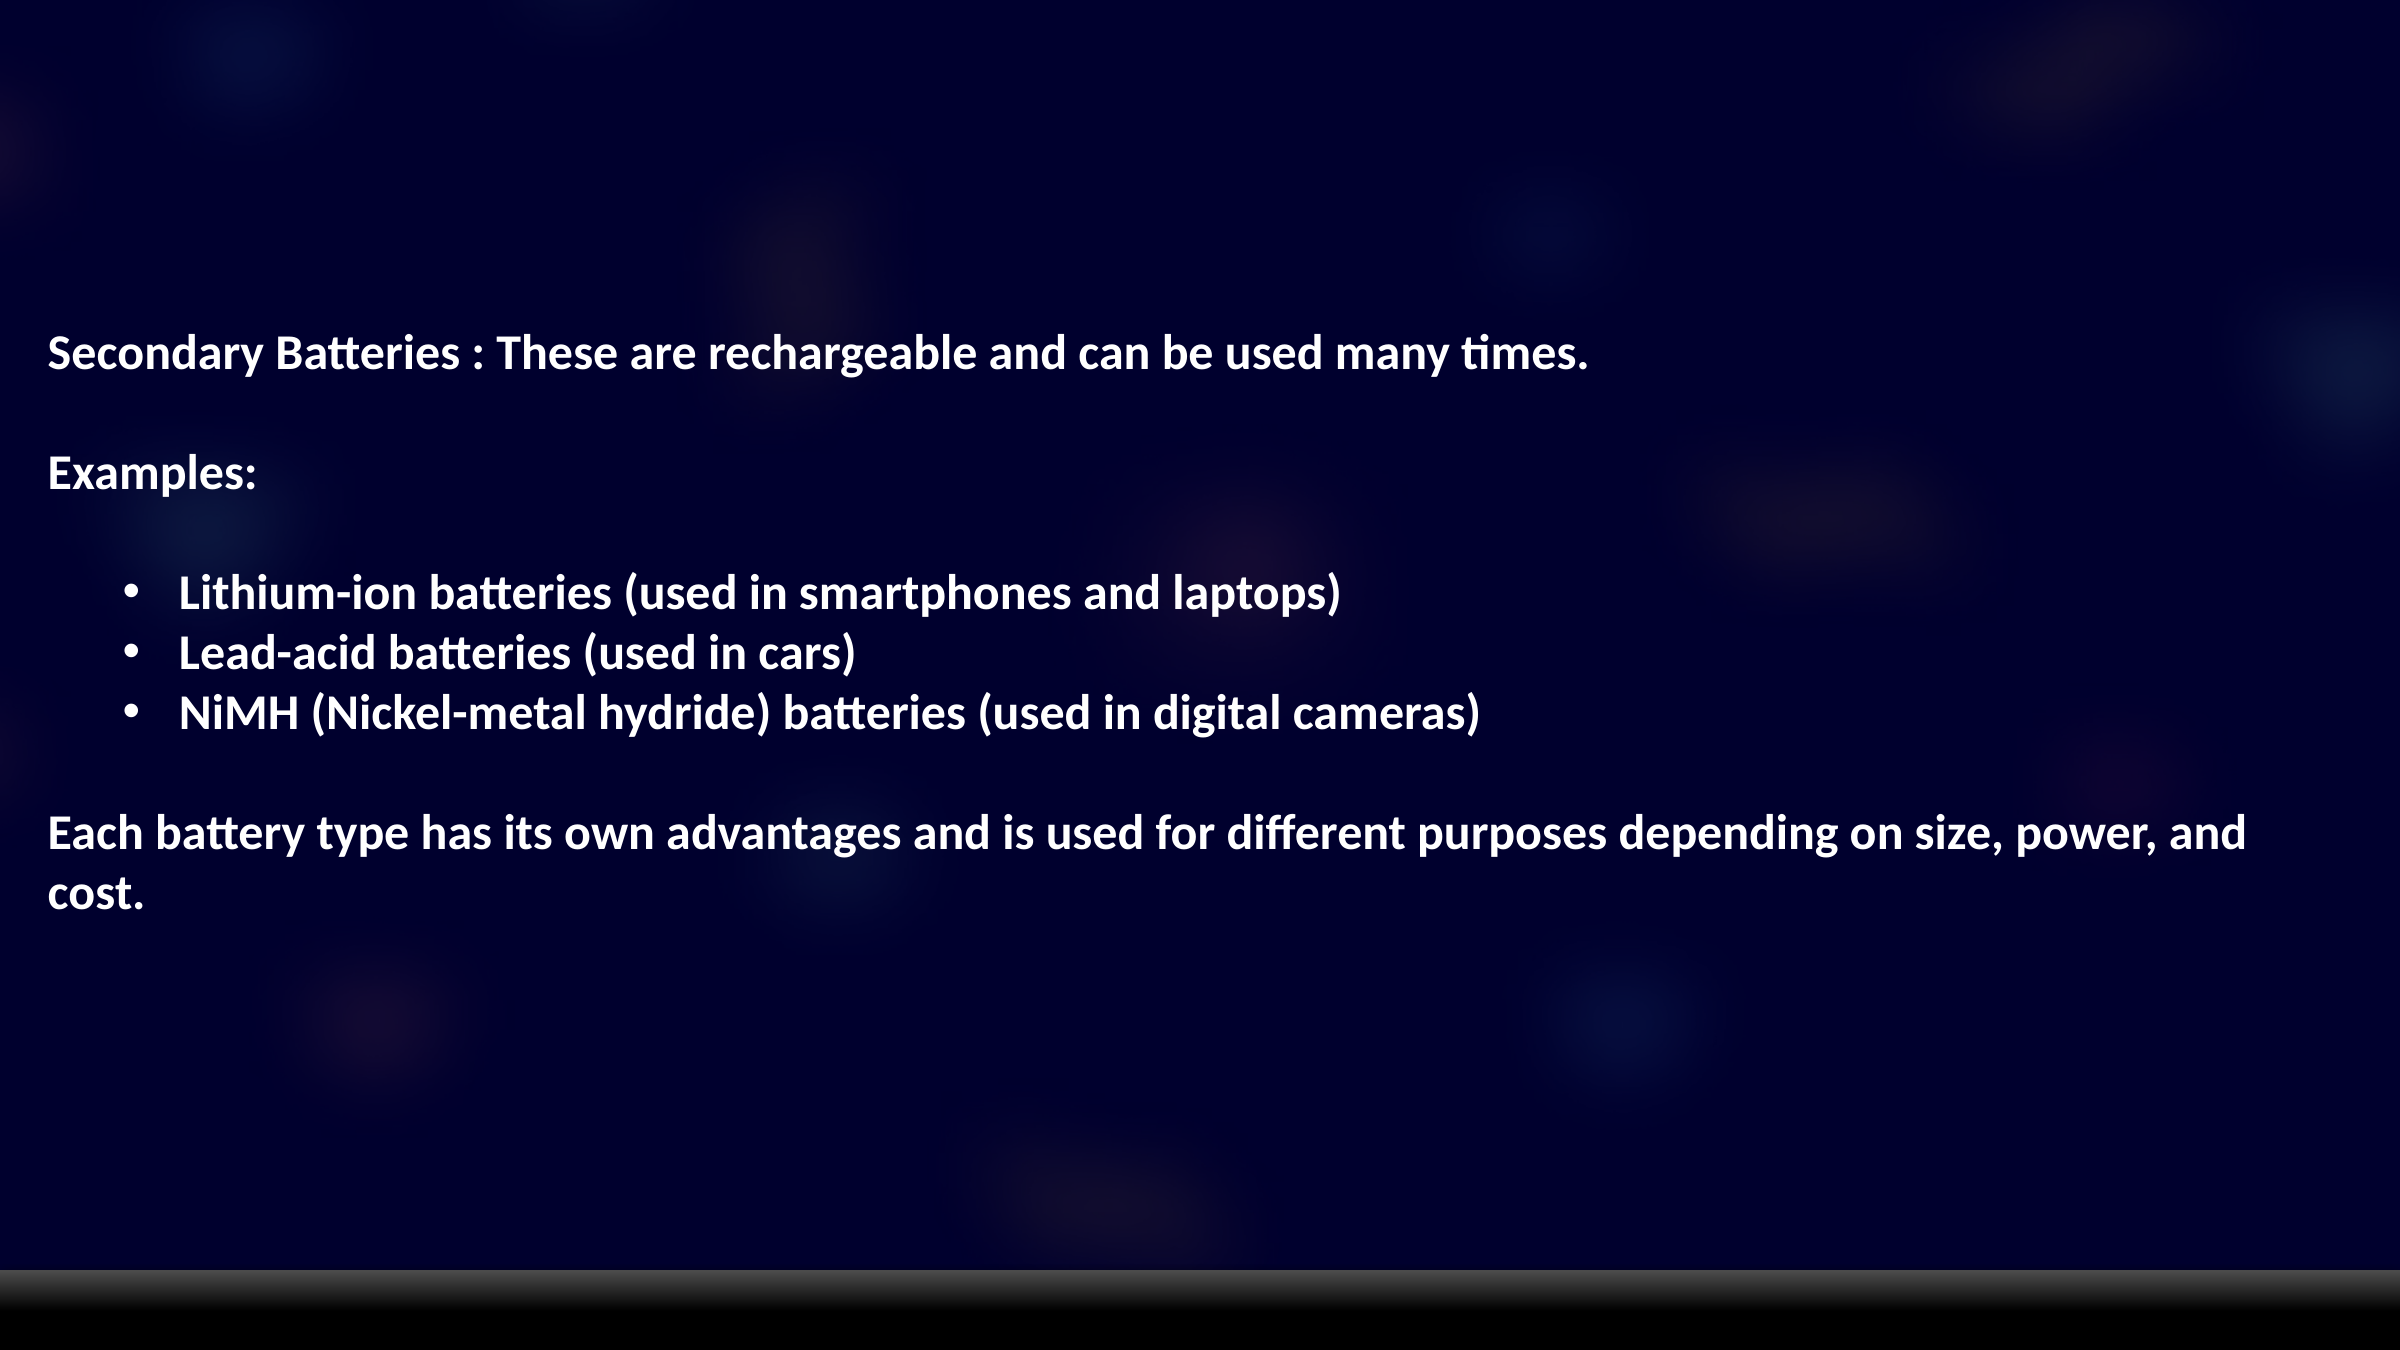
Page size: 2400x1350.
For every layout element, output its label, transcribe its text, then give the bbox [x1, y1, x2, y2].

text_box [0, 1270, 2400, 1350]
text_box Secondary Batteries : These are rechargeable and can be used many times. Examples: Lithium-ion batteries (used in smartphones and laptops) Lead-acid batteries (used in cars) NiMH (Nickel-metal hydride) batteries (used in digital cameras) Each battery type has its own advantages and is used for different purposes depending on size, power, and cost. [32, 312, 2327, 988]
